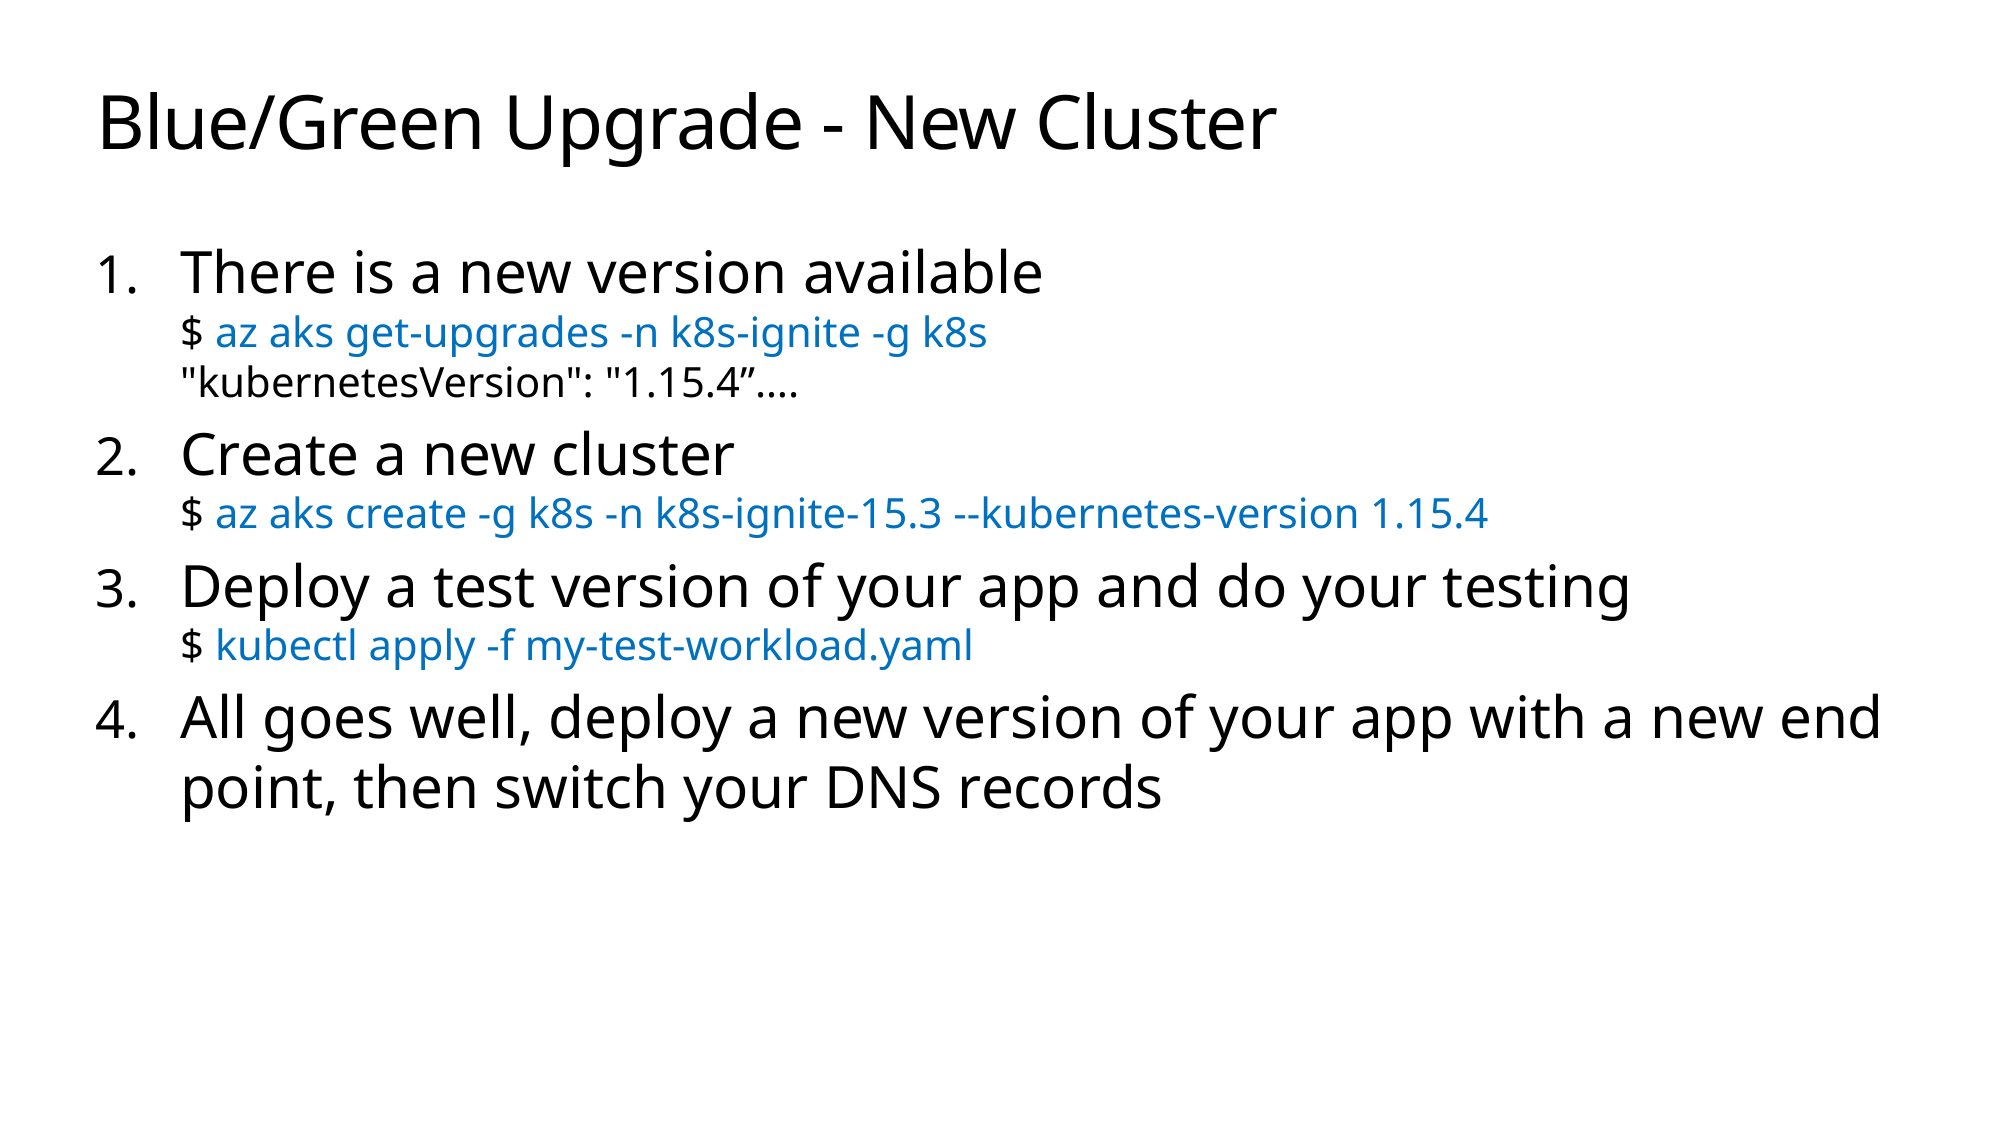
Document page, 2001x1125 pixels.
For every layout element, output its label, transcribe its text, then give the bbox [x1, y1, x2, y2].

title Blue/Green Upgrade - New Cluster [96, 75, 1904, 166]
list There is a new version available $ az aks get-upgrades -n k8s-ignite -g k8s "kubernetesVersion": "1.15.4”…. Create a new cluster $ az aks create -g k8s -n k8s-ignite-15.3 --kubernetes-version 1.15.4 Deploy a test version of your app and do your testing $ kubectl apply -f my-test-workload.yaml All goes well, deploy a new version of your app with a new end point, then switch your DNS records [95, 235, 1904, 834]
